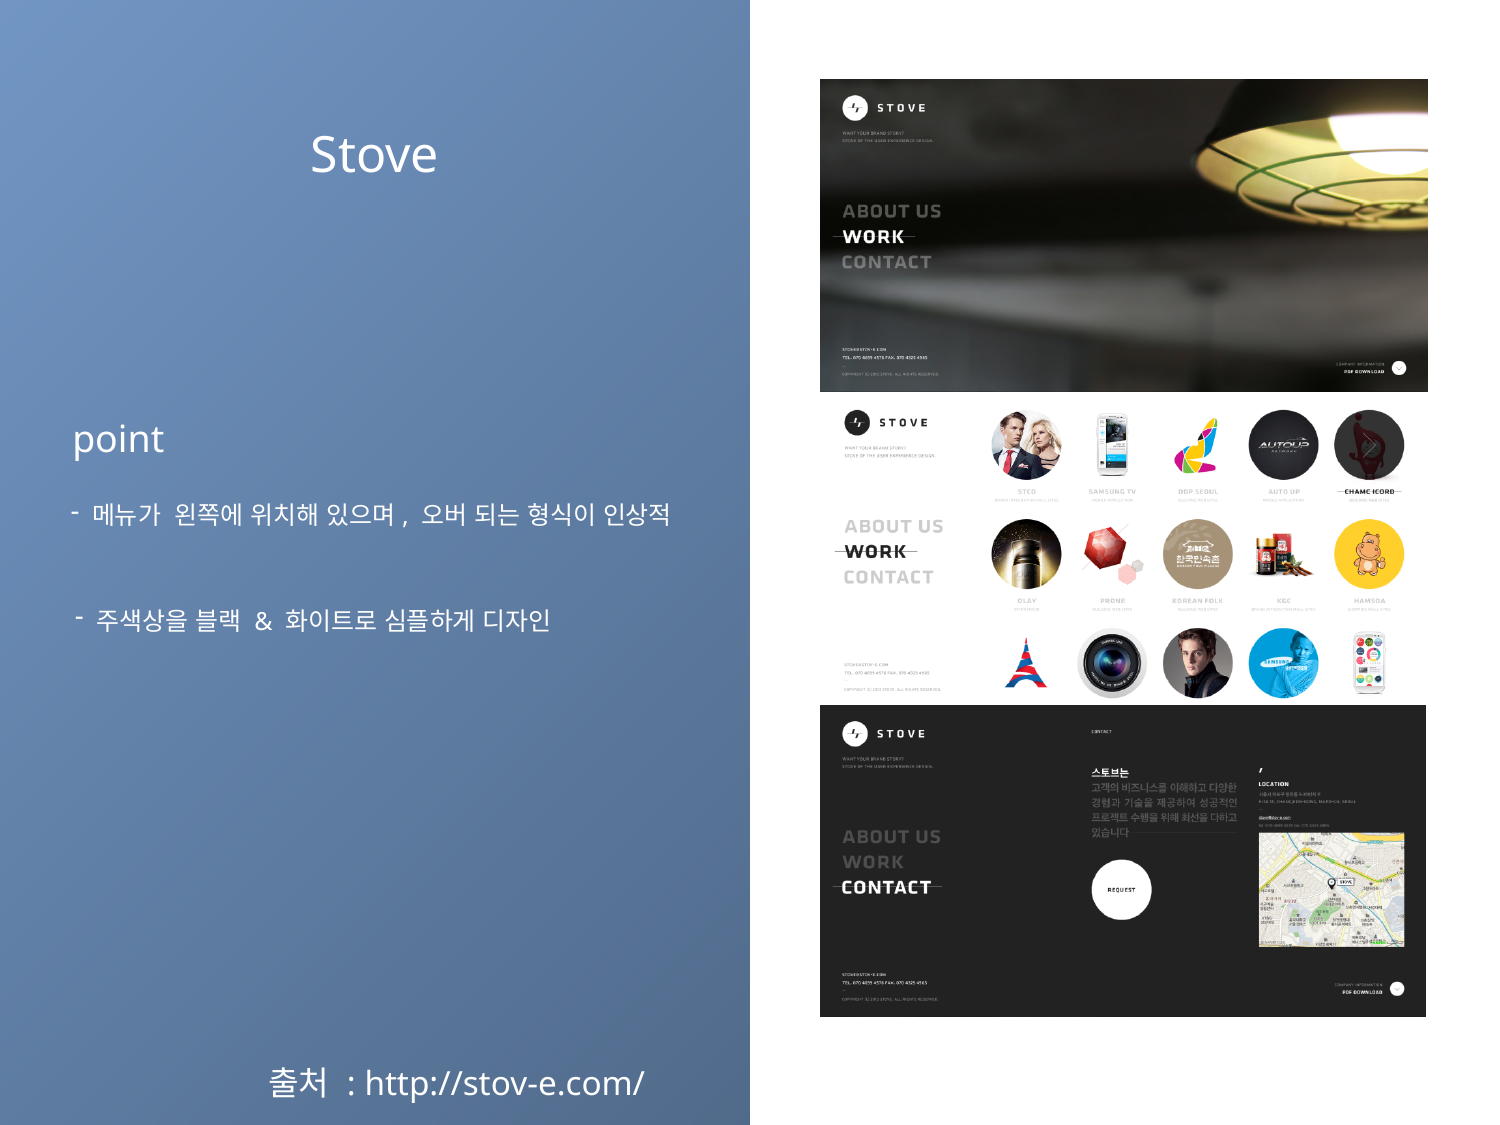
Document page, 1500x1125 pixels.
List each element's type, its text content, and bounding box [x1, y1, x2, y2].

text_box point [57, 407, 180, 467]
text_box 주색상을 블랙 & 화이트로 심플하게 디자인 [60, 597, 567, 643]
text_box 출처 : http://stov-e.com/ [175, 1053, 739, 1112]
text_box 메뉴가 왼쪽에 위치해 있으며, 오버 되는 형식이 인상적 [56, 492, 687, 537]
text_box [0, 0, 752, 1125]
picture [820, 79, 1429, 393]
title Stove [70, 93, 680, 211]
picture [820, 394, 1427, 1017]
